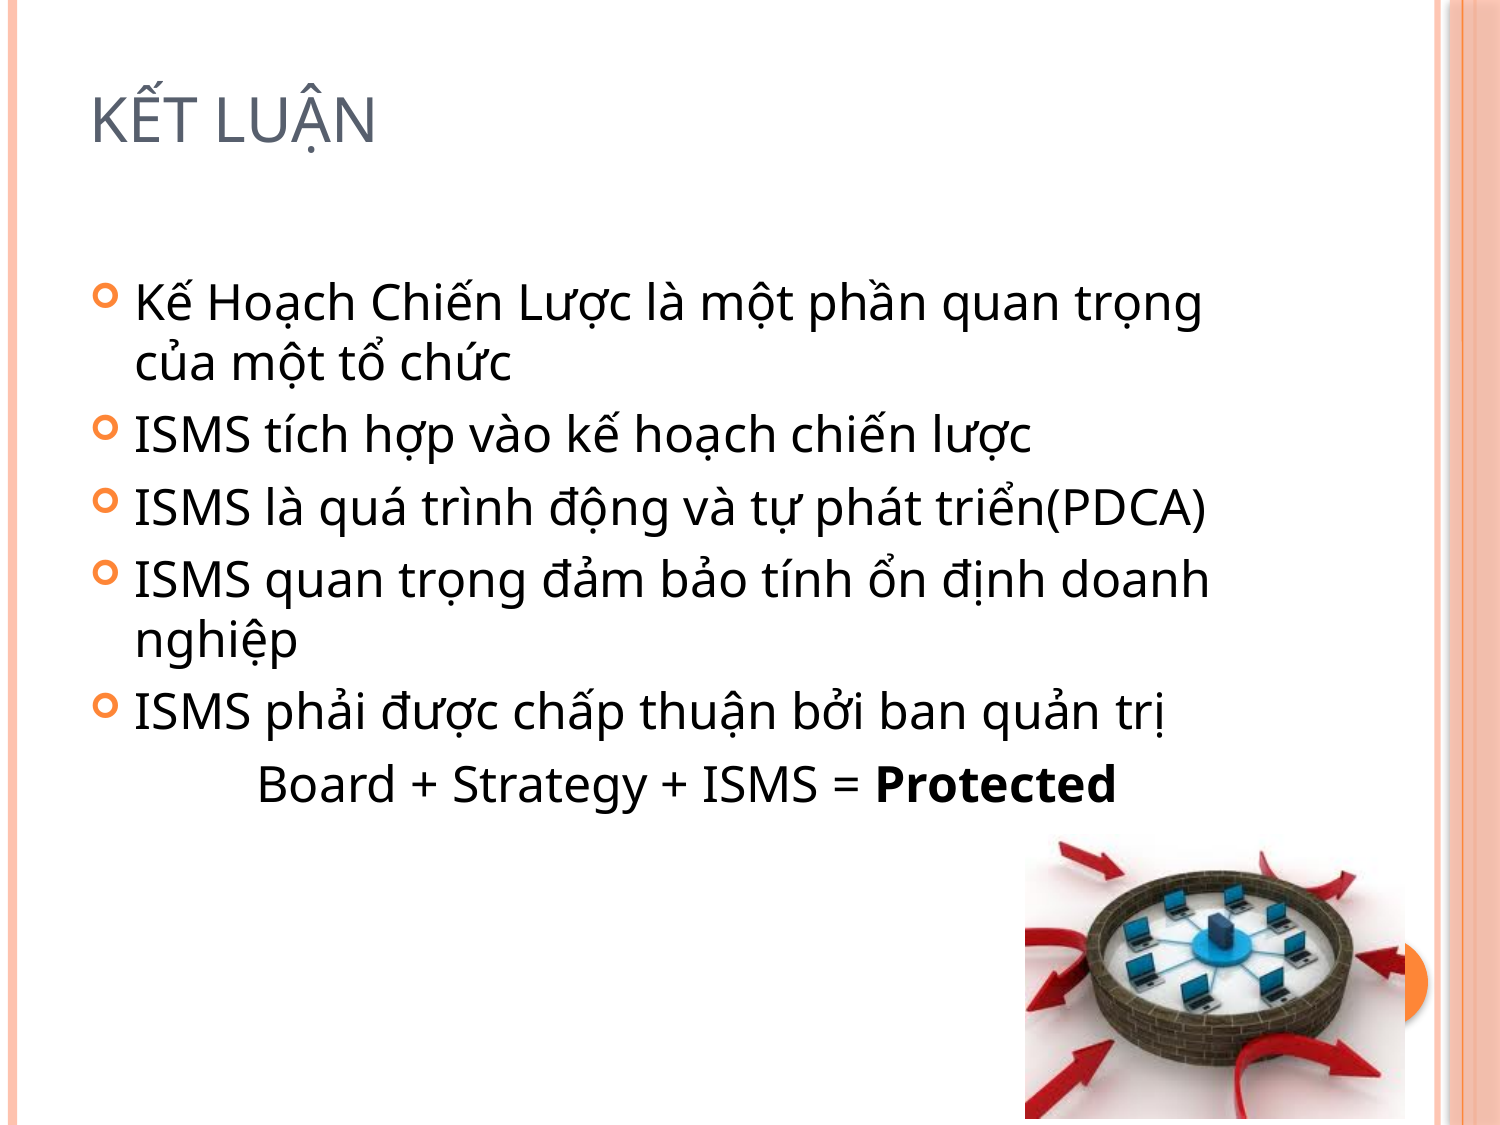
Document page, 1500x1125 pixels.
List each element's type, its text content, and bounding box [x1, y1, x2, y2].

title Kết luận [75, 45, 1300, 163]
picture [1024, 833, 1406, 1120]
list Kế Hoạch Chiến Lược là một phần quan trọng của một tổ chức ISMS tích hợp vào kế hoạch chiến lược ISMS là quá trình động và tự phát triển(PDCA) ISMS quan trọng đảm bảo tính ổn định doanh nghiệp ISMS phải được chấp thuận bởi ban quản trị Board + Strategy + ISMS = Protected [75, 262, 1300, 850]
